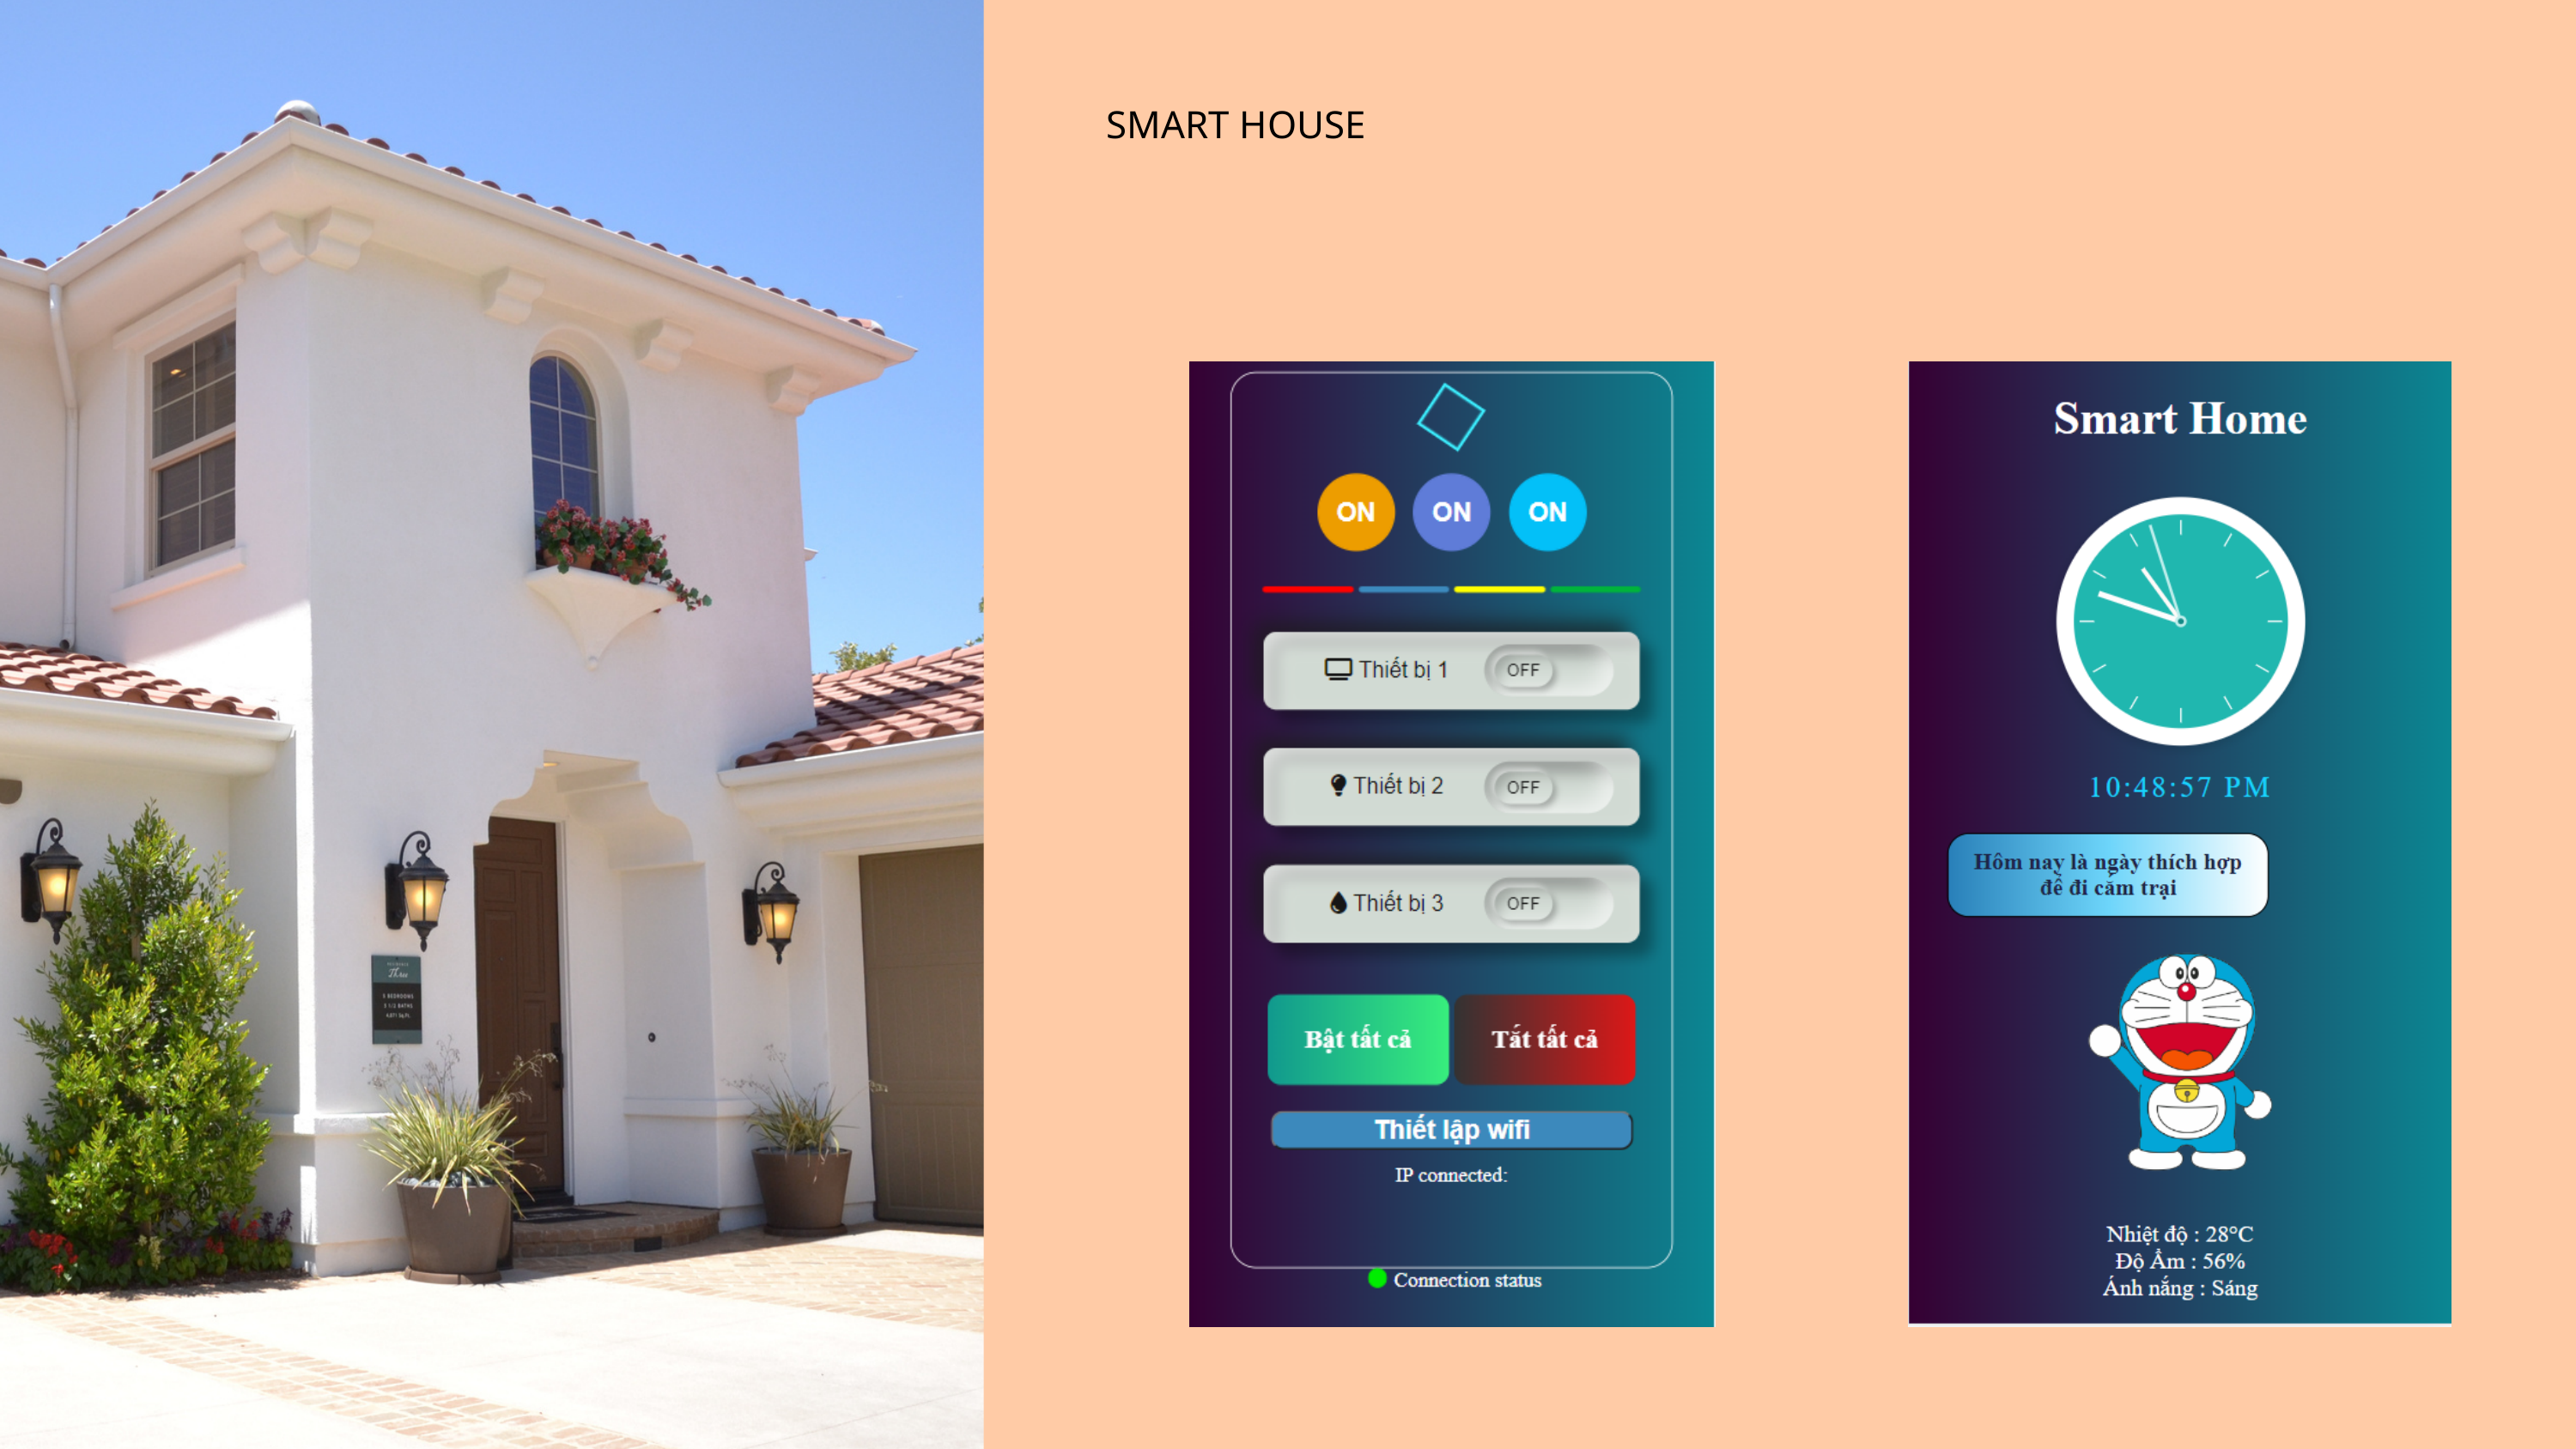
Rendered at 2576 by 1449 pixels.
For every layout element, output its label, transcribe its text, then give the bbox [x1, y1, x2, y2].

picture [1907, 361, 2451, 1327]
picture [0, 0, 984, 1449]
picture [1188, 361, 1716, 1327]
text_box SMART HOUSE [1106, 93, 1716, 146]
